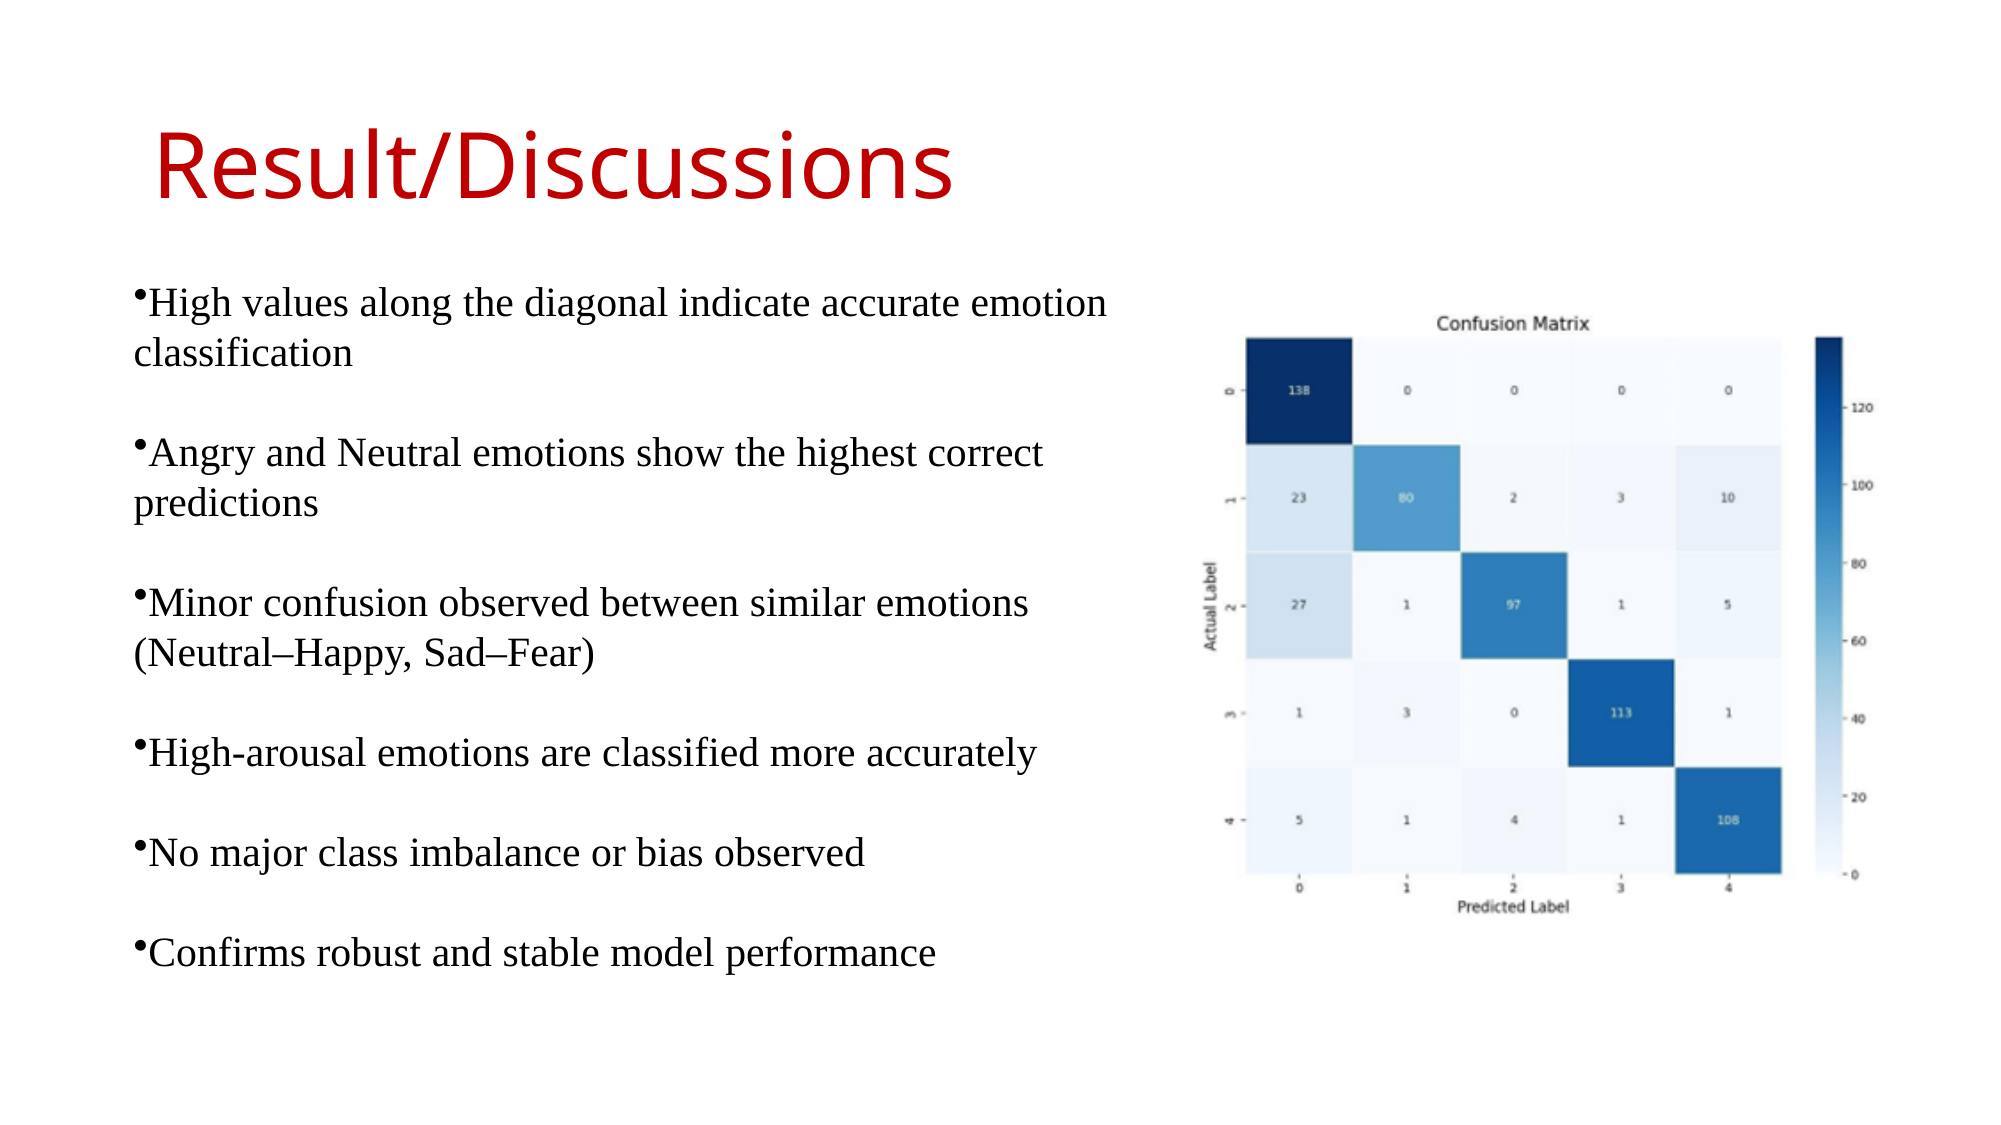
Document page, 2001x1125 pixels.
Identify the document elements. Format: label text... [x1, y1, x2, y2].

list High values along the diagonal indicate accurate emotion classification Angry and Neutral emotions show the highest correct predictions Minor confusion observed between similar emotions (Neutral–Happy, Sad–Fear) High-arousal emotions are classified more accurately No major class imbalance or bias observed Confirms robust and stable model performance [118, 267, 1152, 983]
picture [1196, 307, 1882, 924]
title Result/Discussions [137, 59, 1863, 278]
